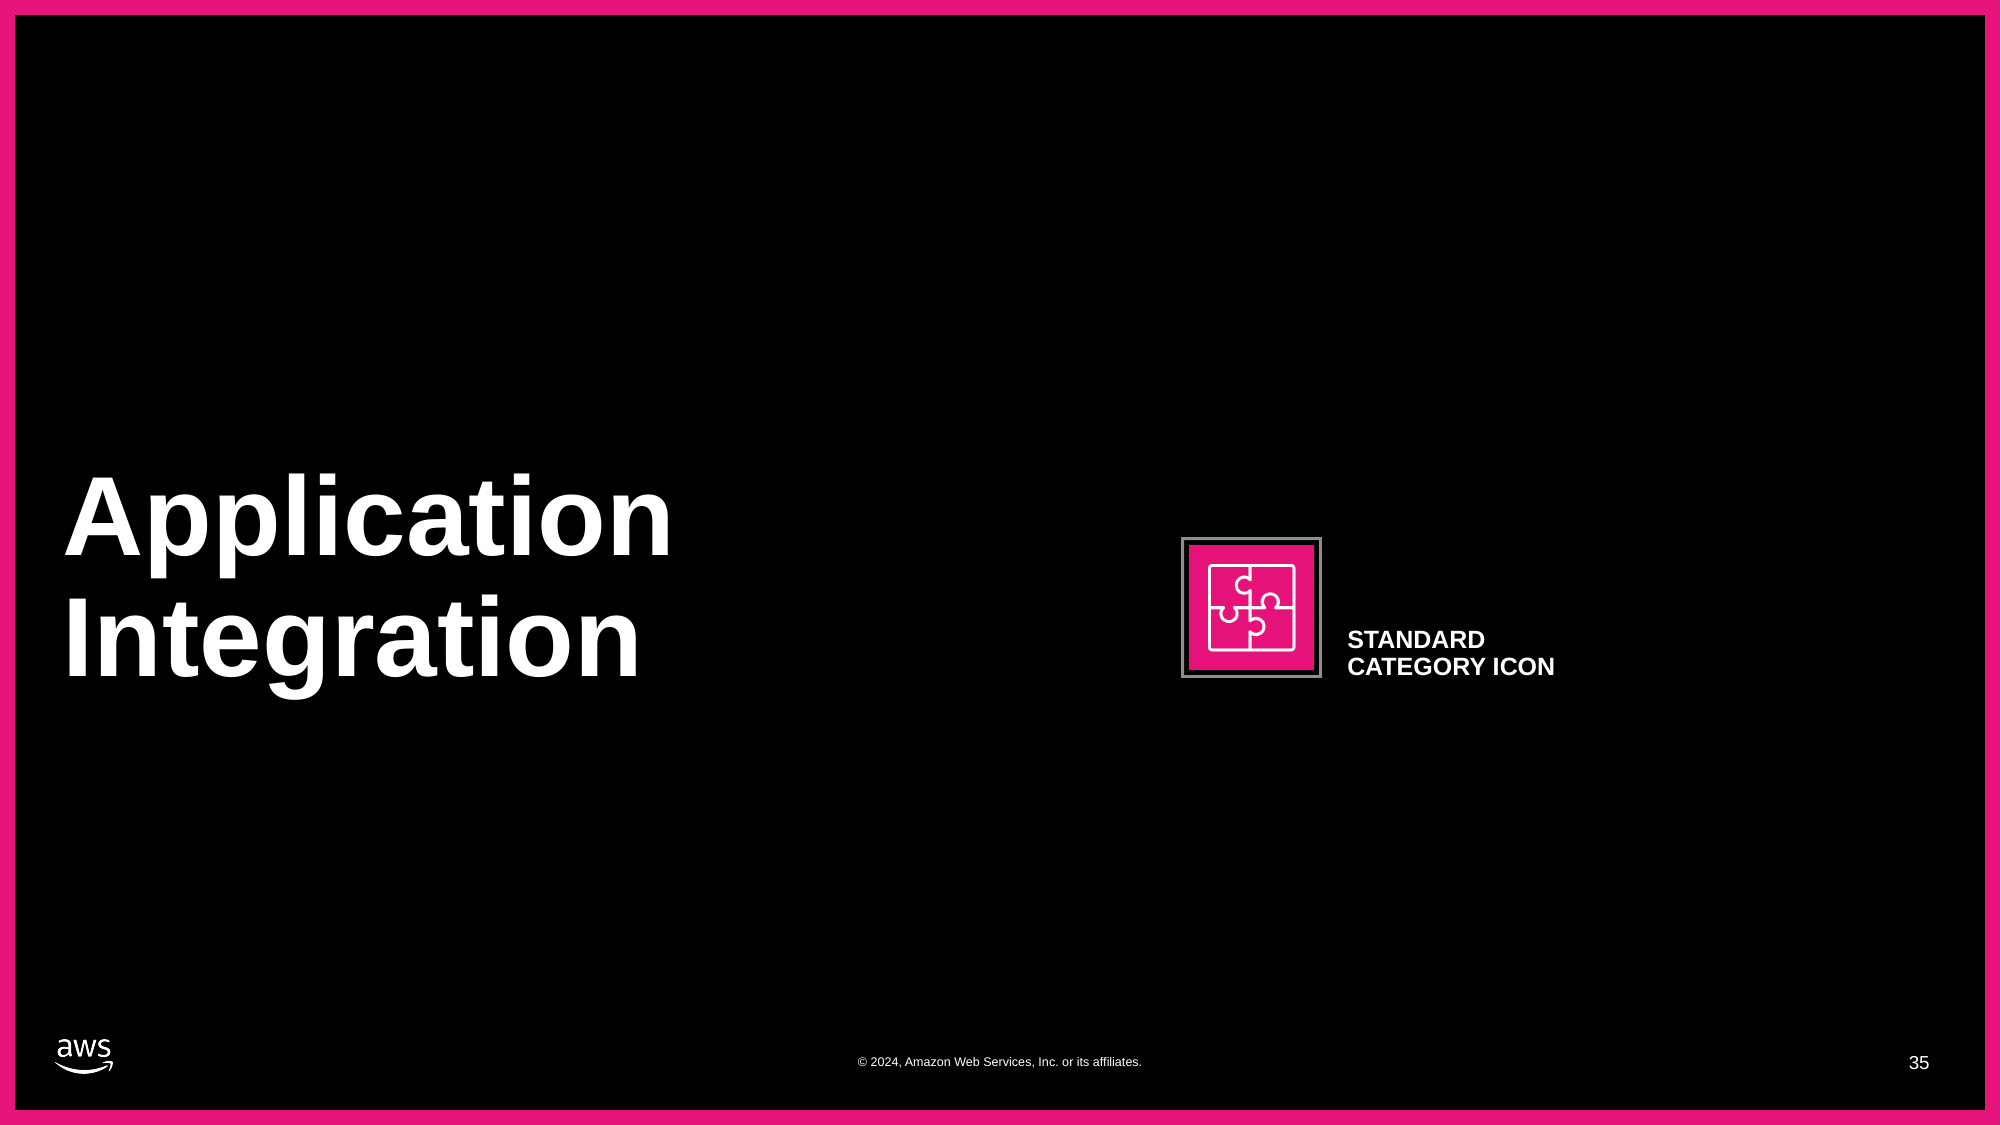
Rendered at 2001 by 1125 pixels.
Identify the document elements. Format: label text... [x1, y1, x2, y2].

text_box STANDARD CATEGORY ICON [1332, 541, 1780, 689]
picture [55, 1039, 113, 1074]
footer © 2024, Amazon Web Services, Inc. or its affiliates. [662, 1031, 1338, 1092]
slide_number 35 [1494, 1031, 1945, 1092]
title Application Integration [47, 339, 1393, 709]
picture [1181, 537, 1322, 678]
